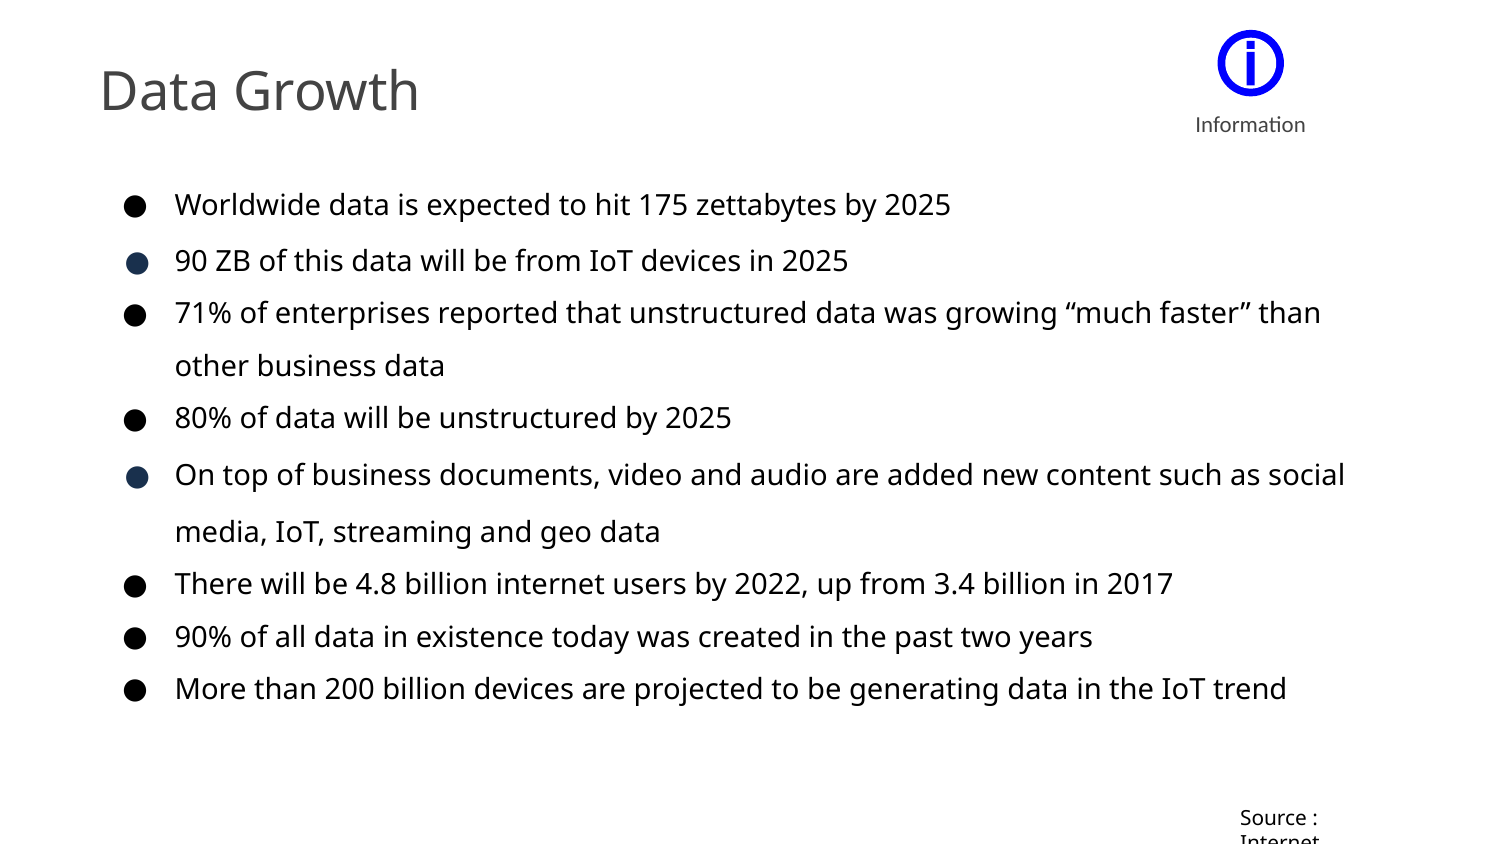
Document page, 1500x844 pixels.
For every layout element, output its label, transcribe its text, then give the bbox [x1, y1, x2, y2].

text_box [1217, 29, 1285, 97]
text_box Source : Internet [1225, 797, 1417, 844]
text_box Worldwide data is expected to hit 175 zettabytes by 2025 90 ZB of this data will be from IoT devices in 2025 71% of enterprises reported that unstructured data was growing “much faster” than other business data 80% of data will be unstructured by 2025 On top of business documents, video and audio are added new content such as social media, IoT, streaming and geo data There will be 4.8 billion internet users by 2022, up from 3.4 billion in 2017 90% of all data in existence today was created in the past two years More than 200 billion devices are projected to be generating data in the IoT trend [84, 153, 1417, 798]
text_box Data Growth [84, 58, 1104, 118]
text_box Information [1179, 99, 1322, 148]
